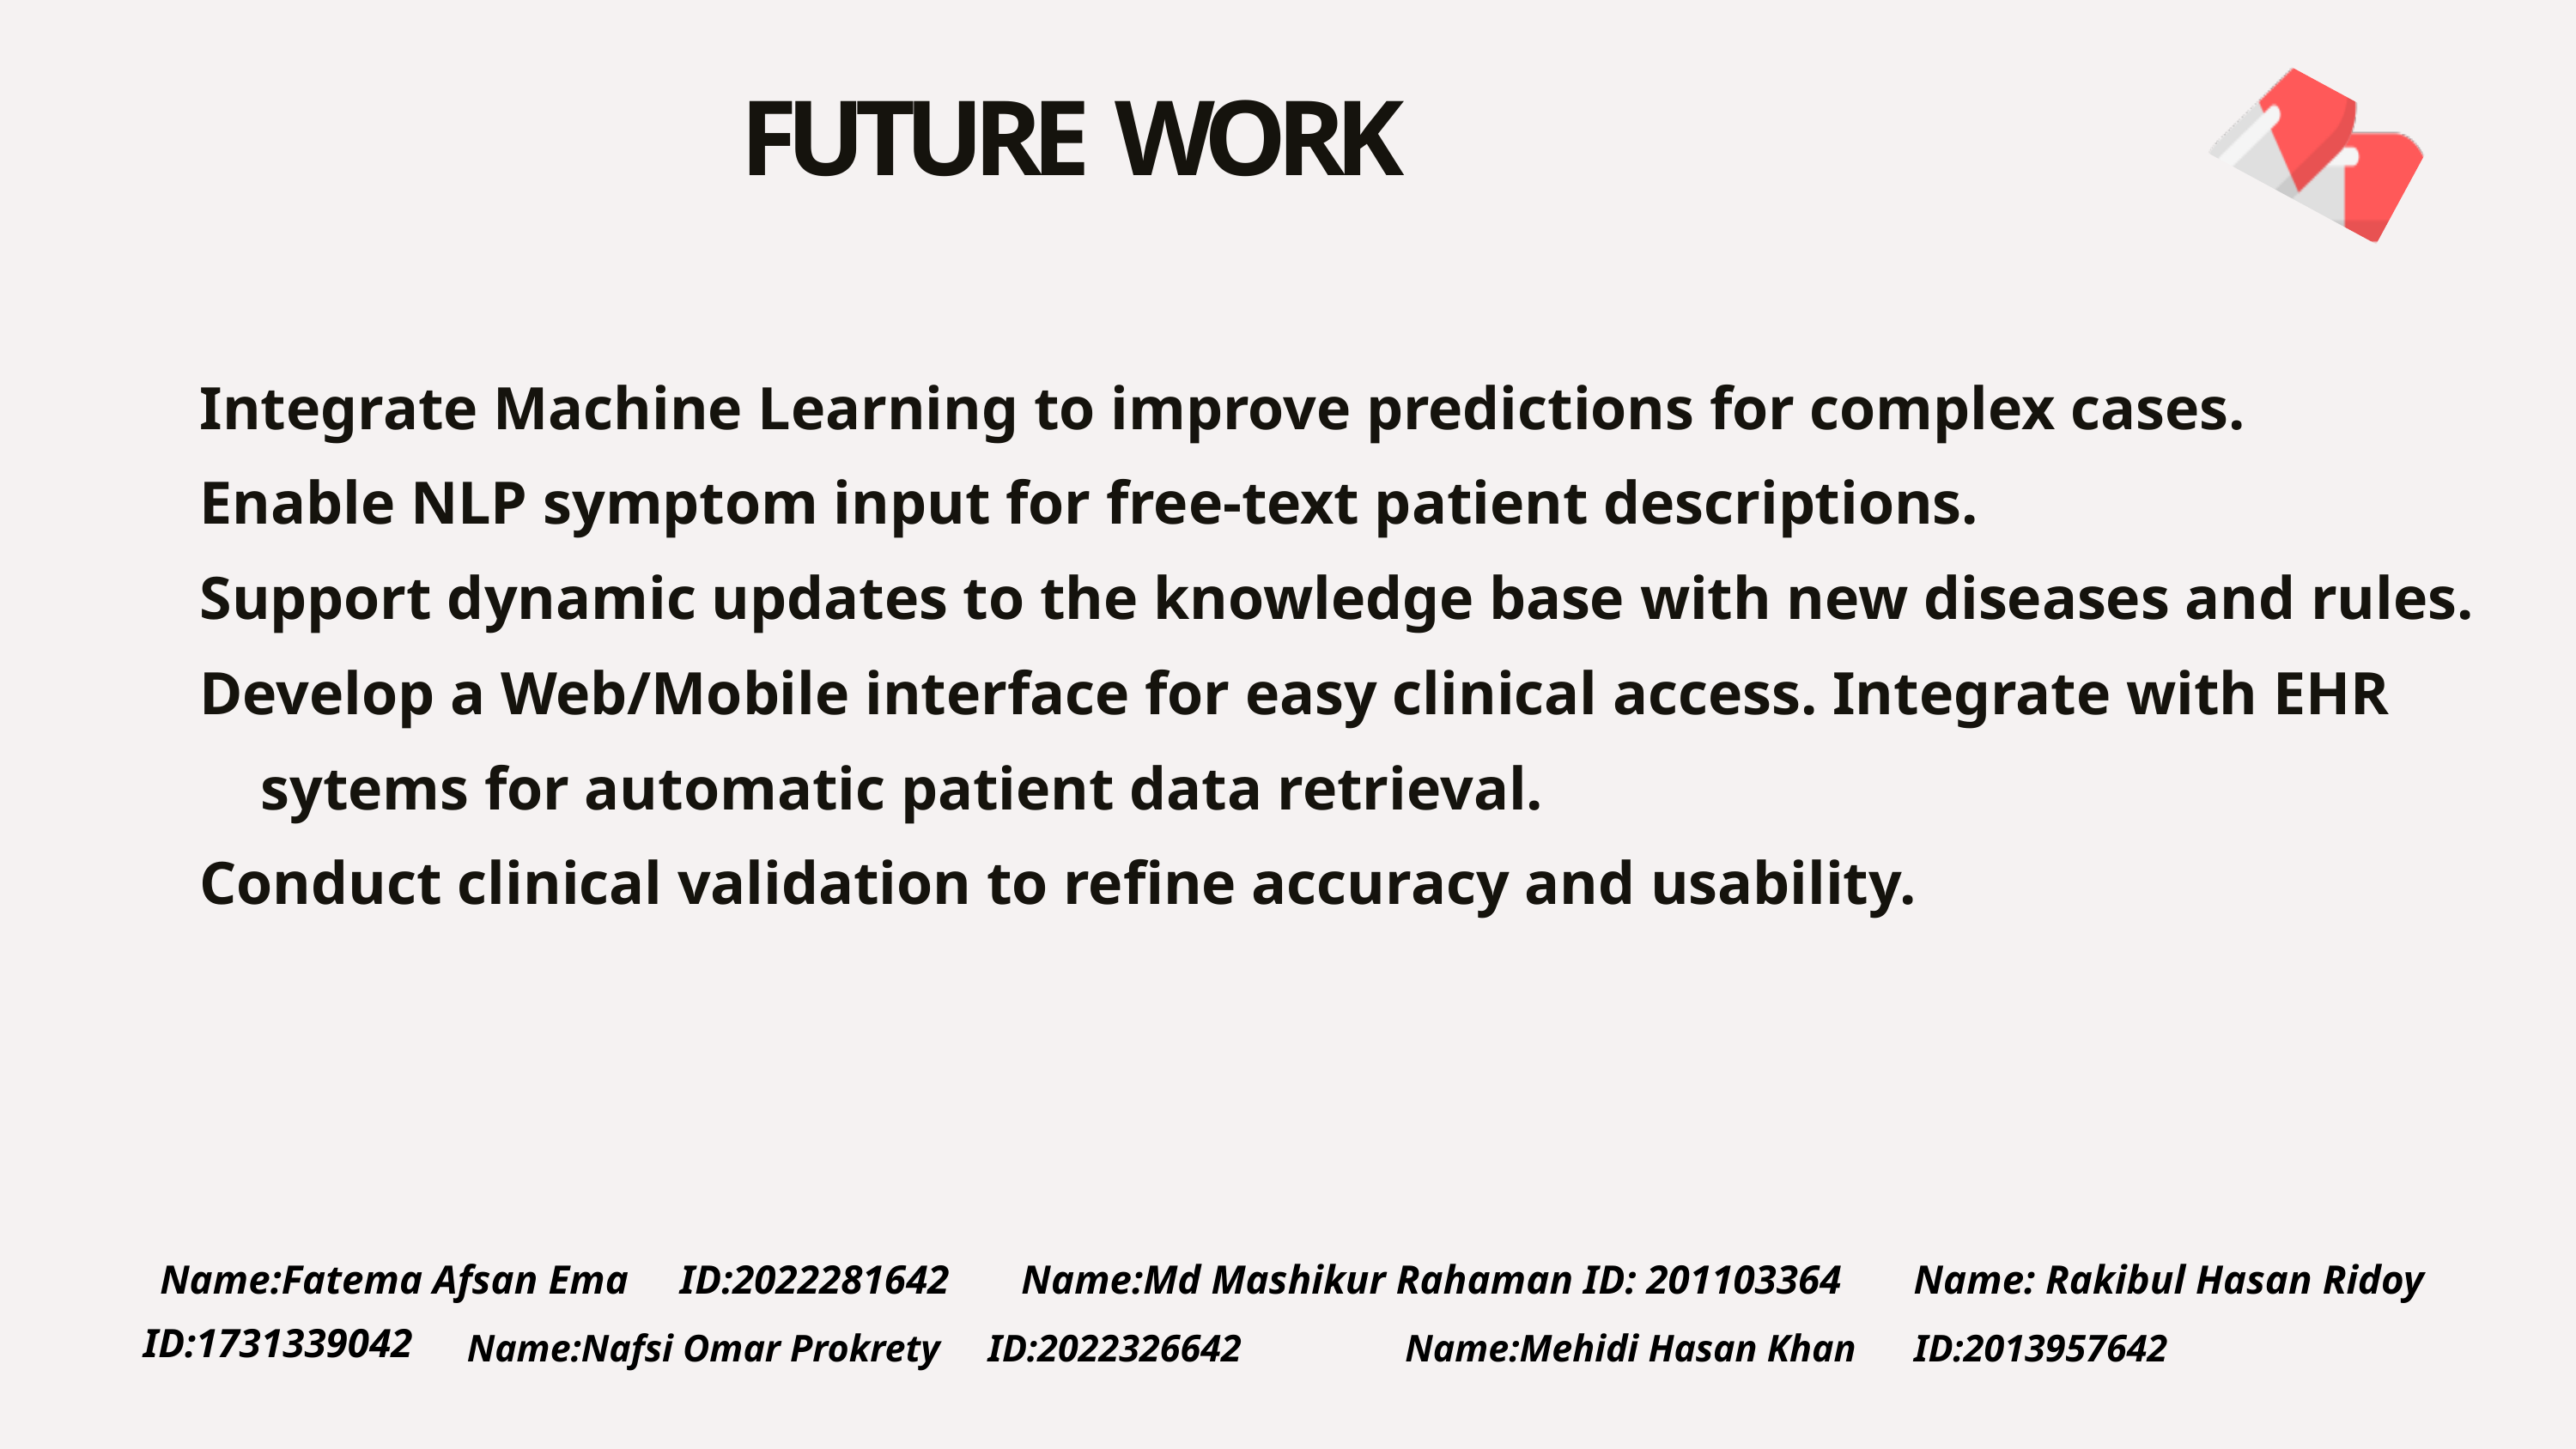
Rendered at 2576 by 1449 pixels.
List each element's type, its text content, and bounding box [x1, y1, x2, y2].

text_box Name:Fatema Afsan Ema ID:2022281642 Name:Md Mashikur Rahaman ID: 201103364 Name: Rakibul Hasan Ridoy ID:1731339042 [20, 1237, 2576, 1366]
text_box Integrate Machine Learning to improve predictions for complex cases. Enable NLP symptom input for free-text patient descriptions. Support dynamic updates to the knowledge base with new diseases and rules. Develop a Web/Mobile interface for easy clinical access. Integrate with EHR sytems for automatic patient data retrieval. Conduct clinical validation to refine accuracy and usability. [199, 345, 2538, 917]
text_box FUTURE WORK [740, 96, 1838, 197]
text_box [2196, 45, 2432, 245]
text_box Name:Nafsi Omar Prokrety ID:2022326642 Name:Mehidi Hasan Khan ID:2013957642 [144, 1309, 2492, 1370]
